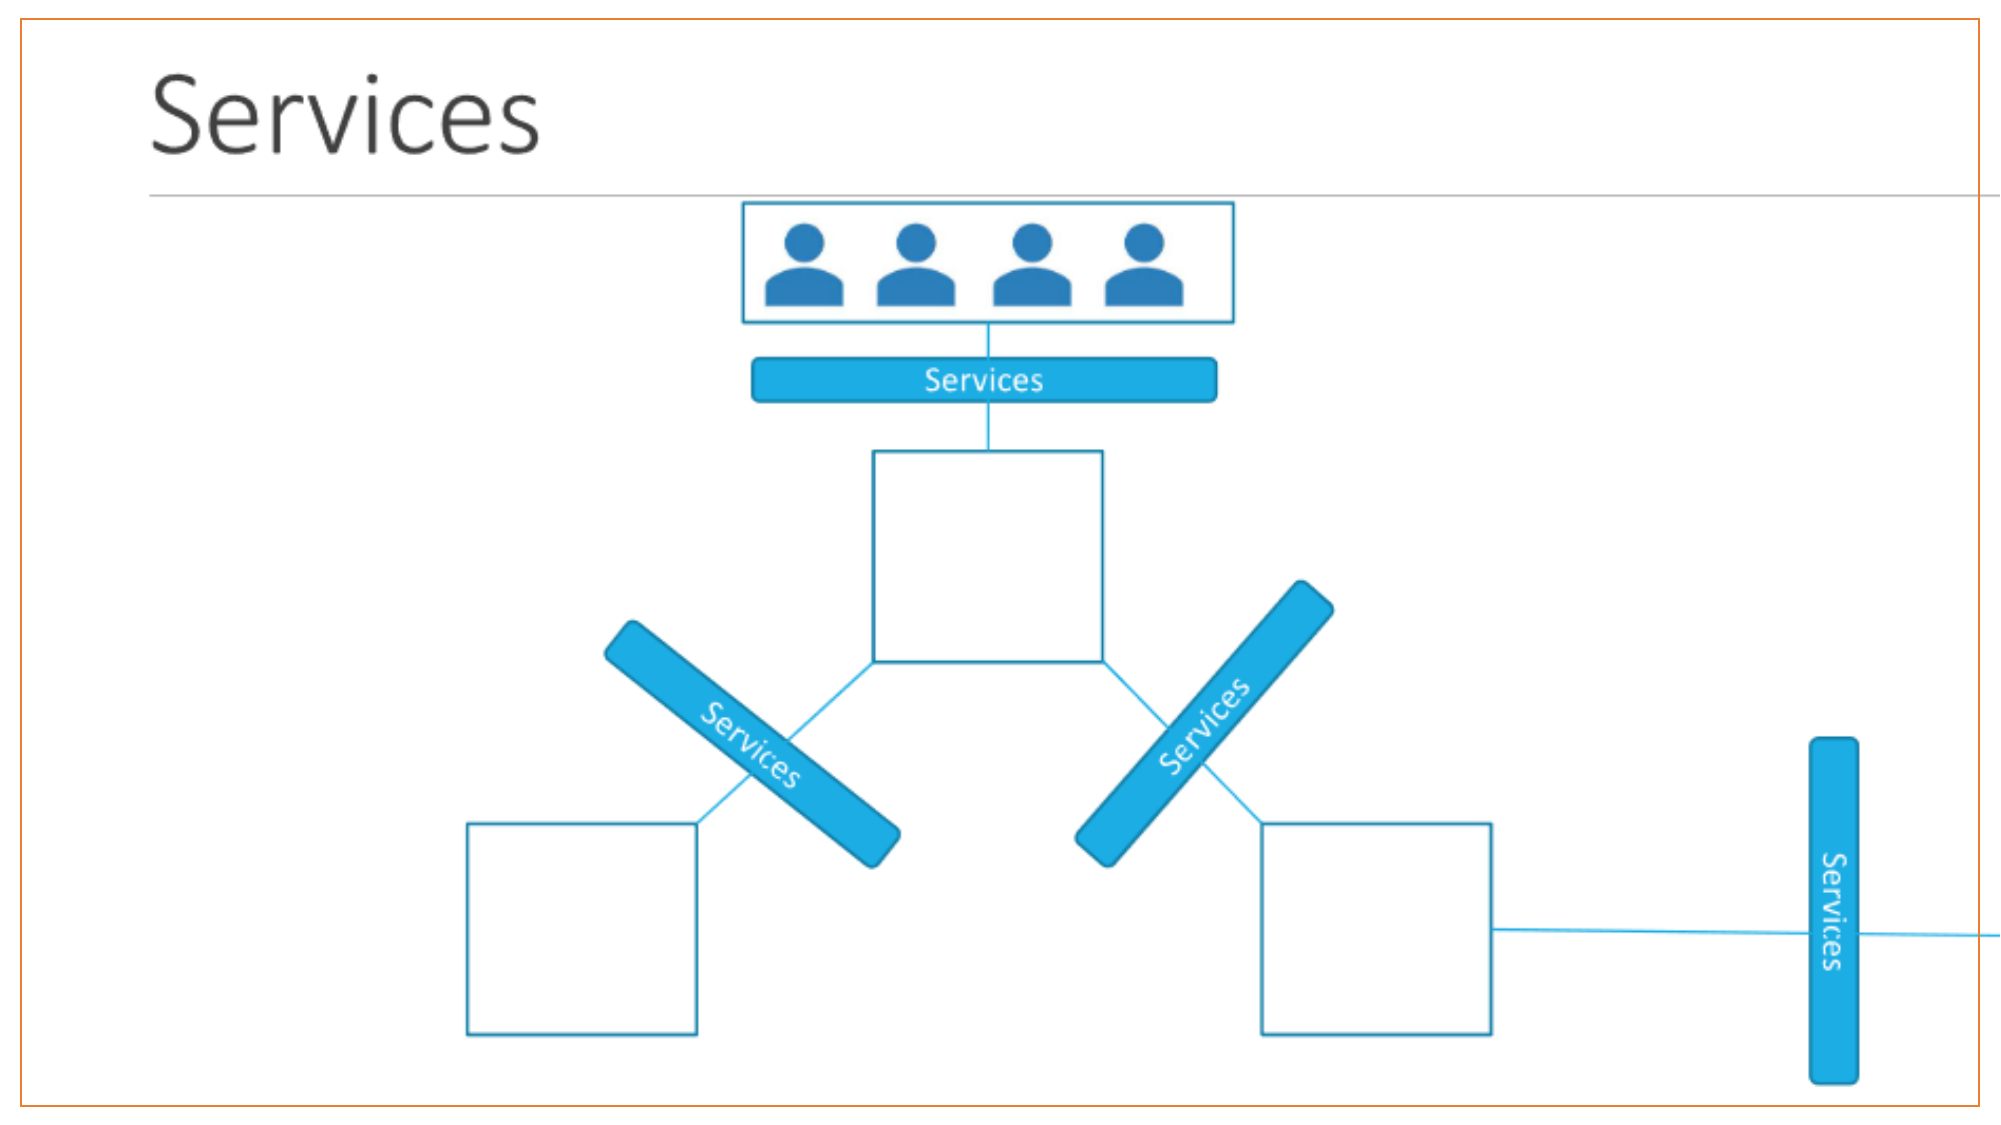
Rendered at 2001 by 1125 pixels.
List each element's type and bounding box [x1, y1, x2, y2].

list [0, 0, 2000, 1125]
